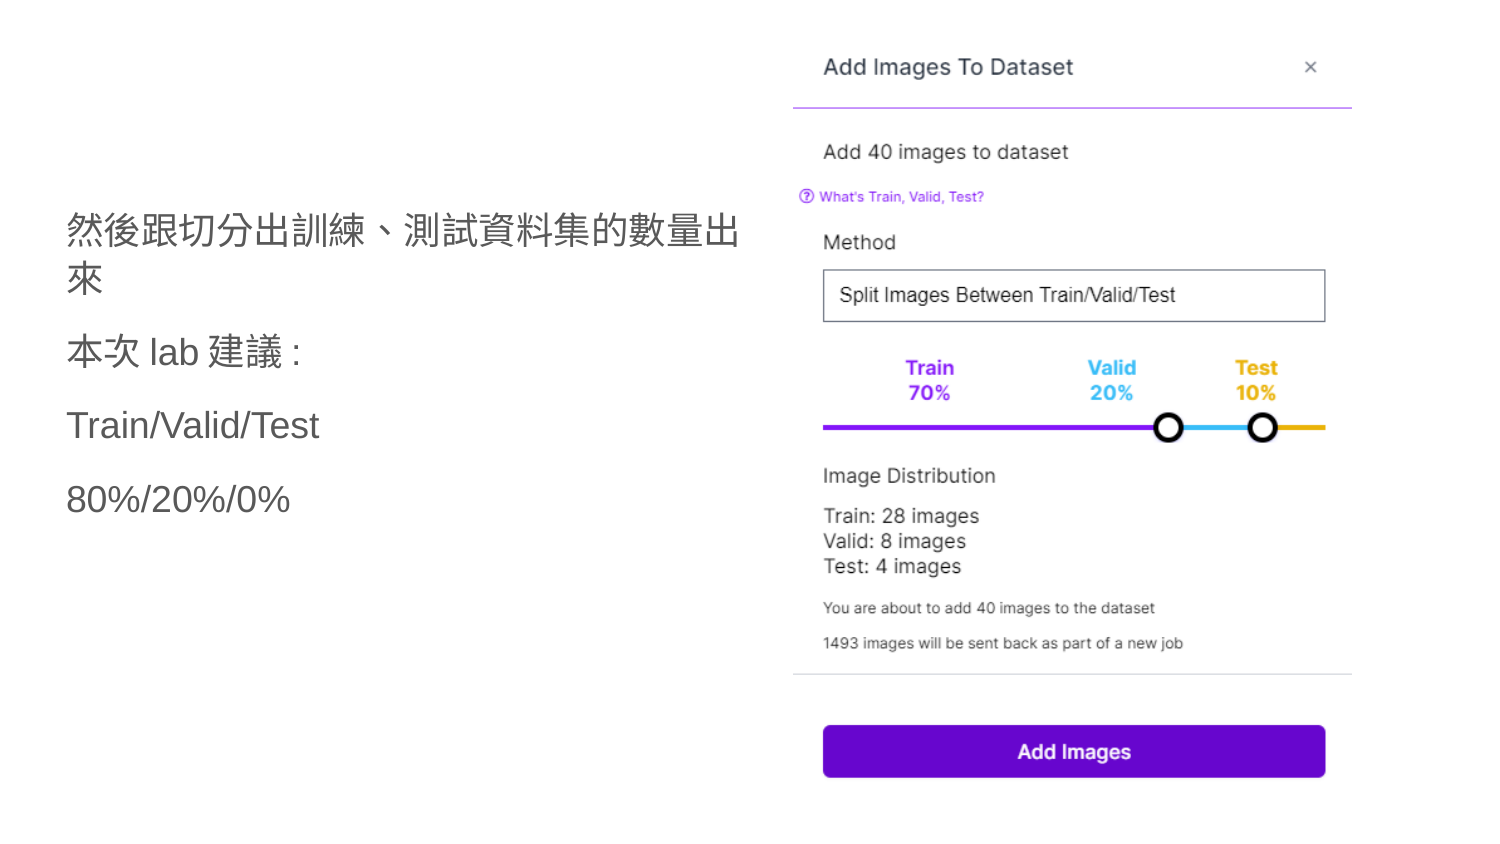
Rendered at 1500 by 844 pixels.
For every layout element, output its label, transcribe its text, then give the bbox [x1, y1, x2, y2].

list 然後跟切分出訓練、測試資料集的數量出來 本次lab建議: Train/Valid/Test 80%/20%/0% [51, 189, 784, 750]
picture [793, 36, 1352, 808]
